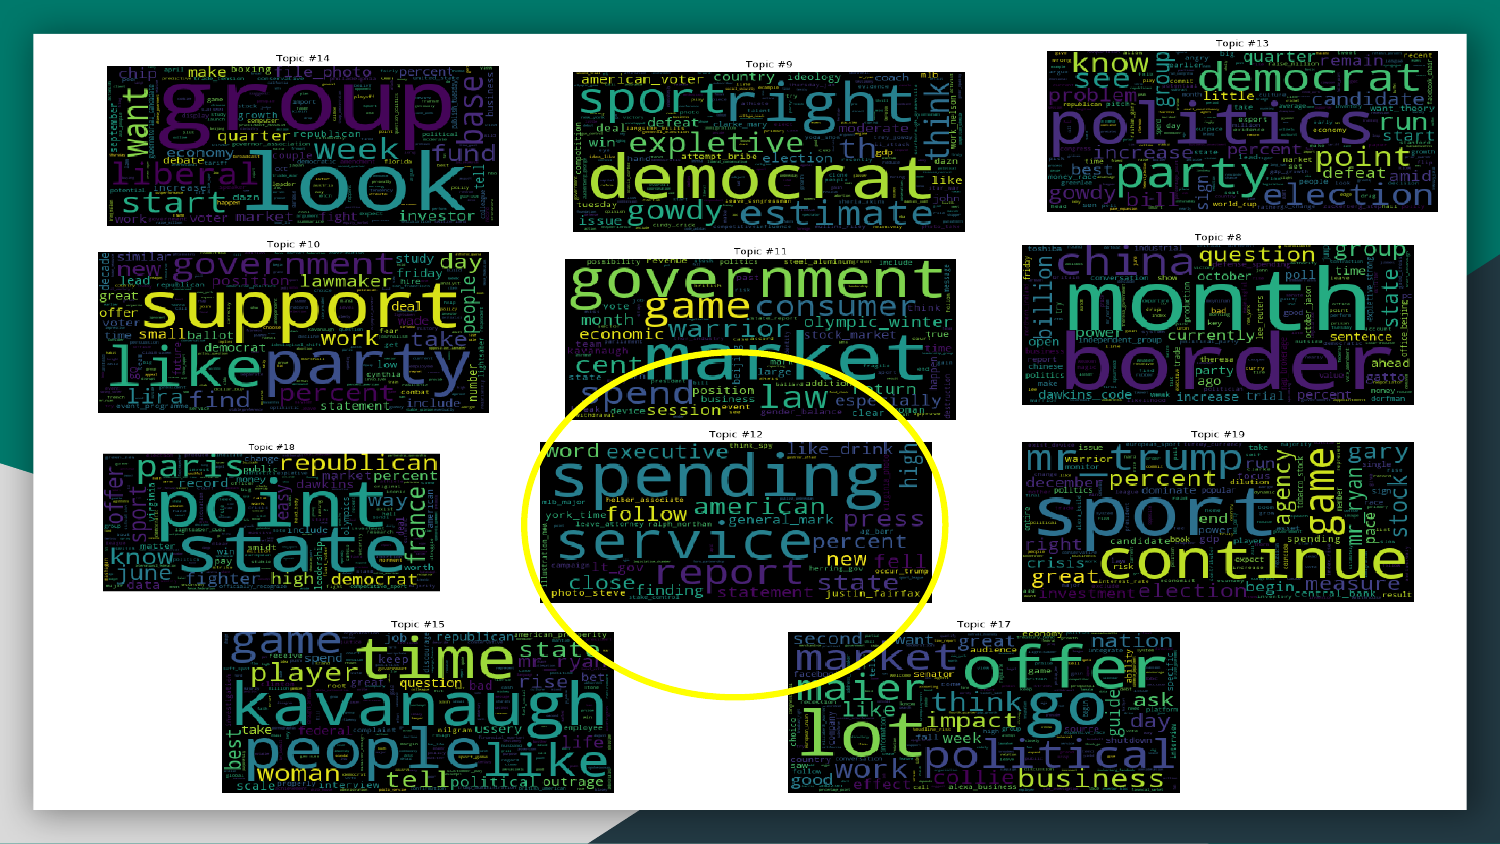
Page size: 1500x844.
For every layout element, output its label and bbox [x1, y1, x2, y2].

text_box [626, 628, 754, 698]
picture [68, 48, 507, 430]
picture [193, 54, 1422, 810]
picture [993, 34, 1447, 423]
picture [78, 438, 447, 607]
